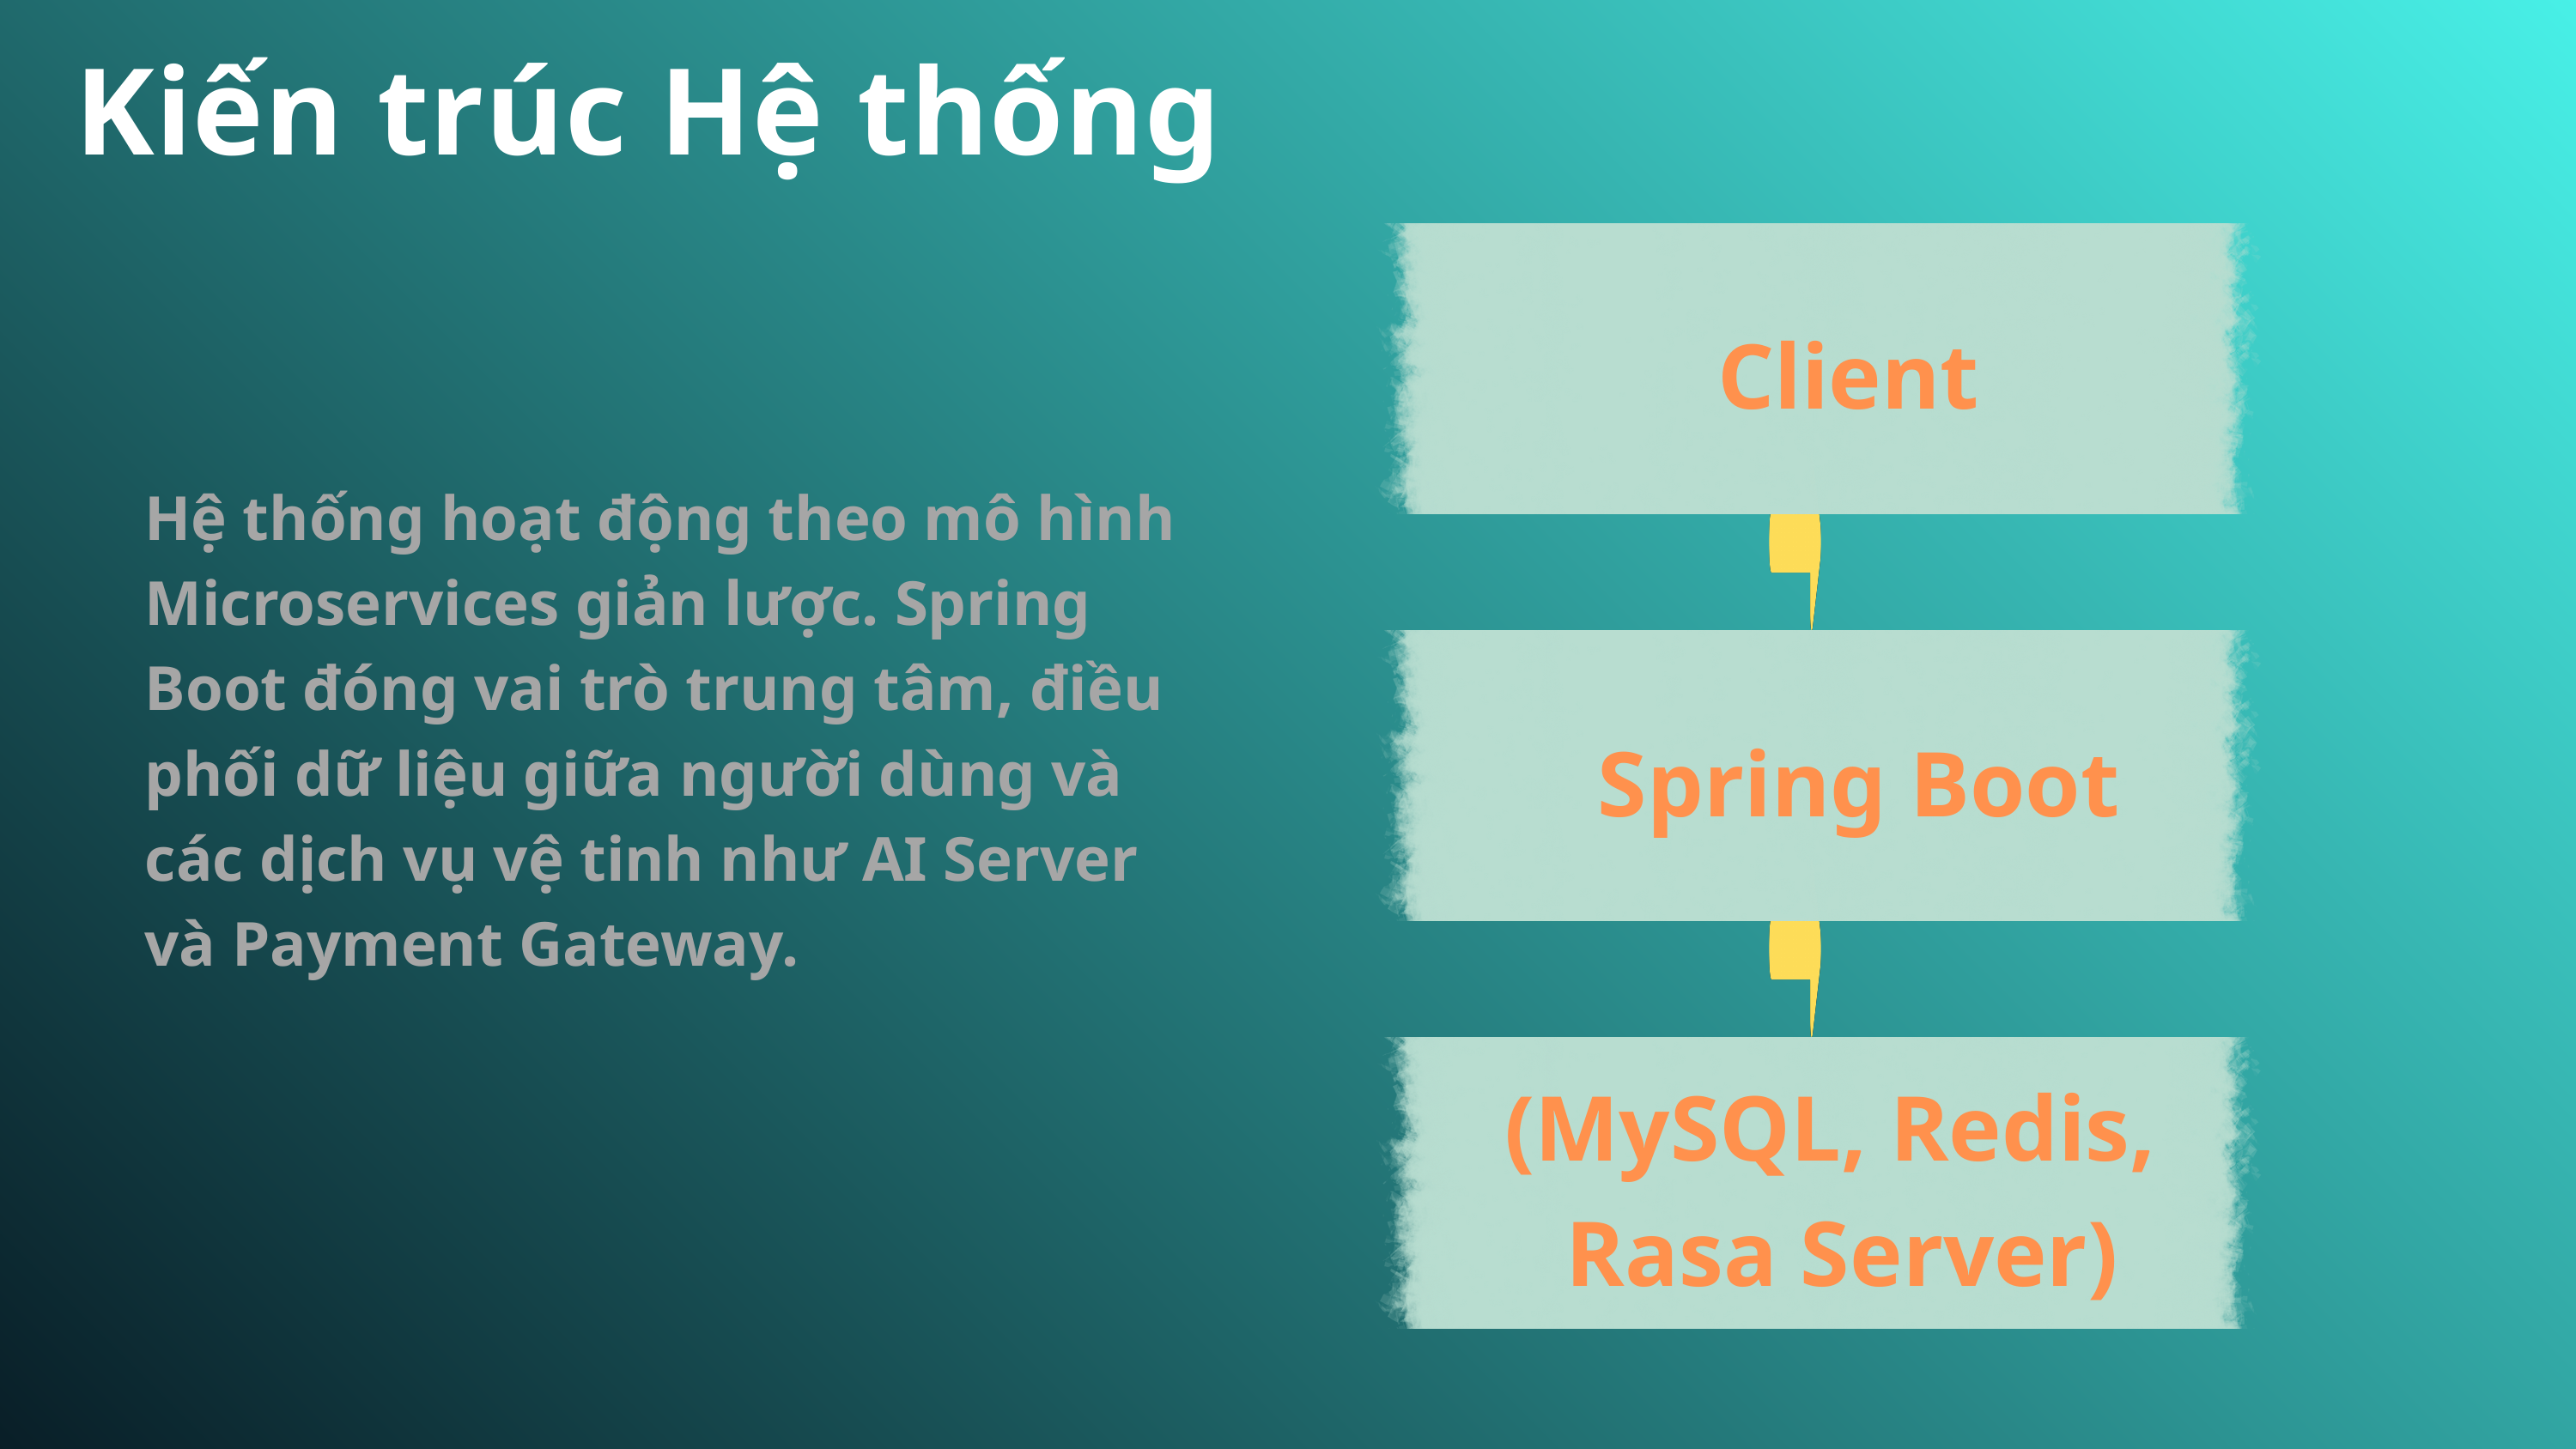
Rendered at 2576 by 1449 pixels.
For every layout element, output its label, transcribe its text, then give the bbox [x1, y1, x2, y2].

text_box Hệ thống hoạt động theo mô hình Microservices giản lược. Spring Boot đóng vai trò trung tâm, điều phối dữ liệu giữa người dùng và các dịch vụ vệ tinh như AI Server và Payment Gateway. [144, 467, 1221, 979]
text_box [1769, 514, 1821, 630]
text_box [1375, 223, 2267, 514]
text_box Spring Boot [1559, 708, 2159, 834]
text_box Client [1689, 301, 2008, 427]
text_box (MySQL, Redis, Rasa Server) [1483, 1053, 2201, 1305]
text_box [1375, 1037, 2267, 1329]
text_box [1769, 921, 1821, 1037]
text_box Kiến trúc Hệ thống [75, 34, 2432, 179]
text_box [1375, 630, 2267, 921]
